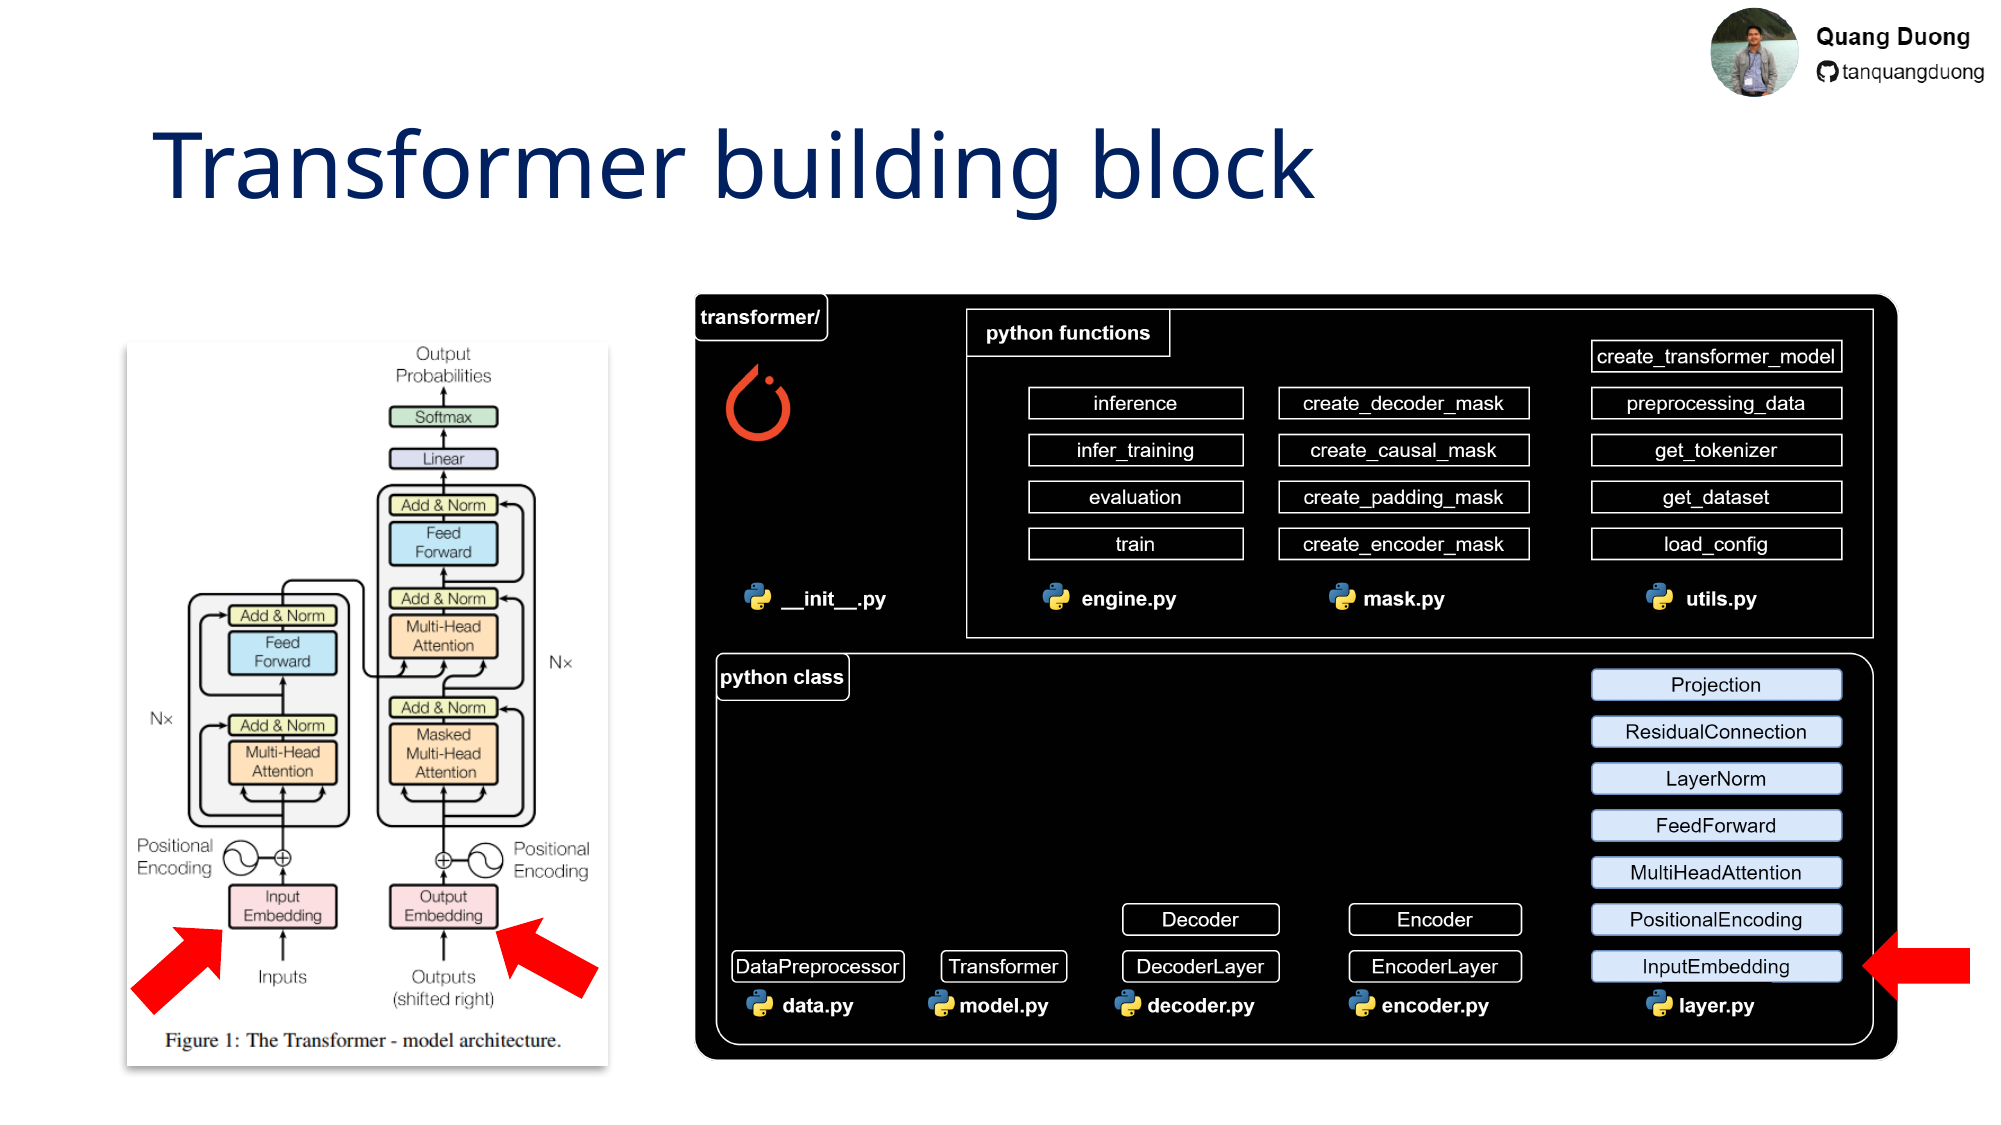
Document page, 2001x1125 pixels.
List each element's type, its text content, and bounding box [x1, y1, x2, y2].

picture [126, 341, 608, 1066]
picture [1704, 6, 1986, 101]
picture [677, 276, 1917, 1078]
text_box [1917, 946, 1972, 986]
title Transformer building block [137, 59, 1863, 278]
